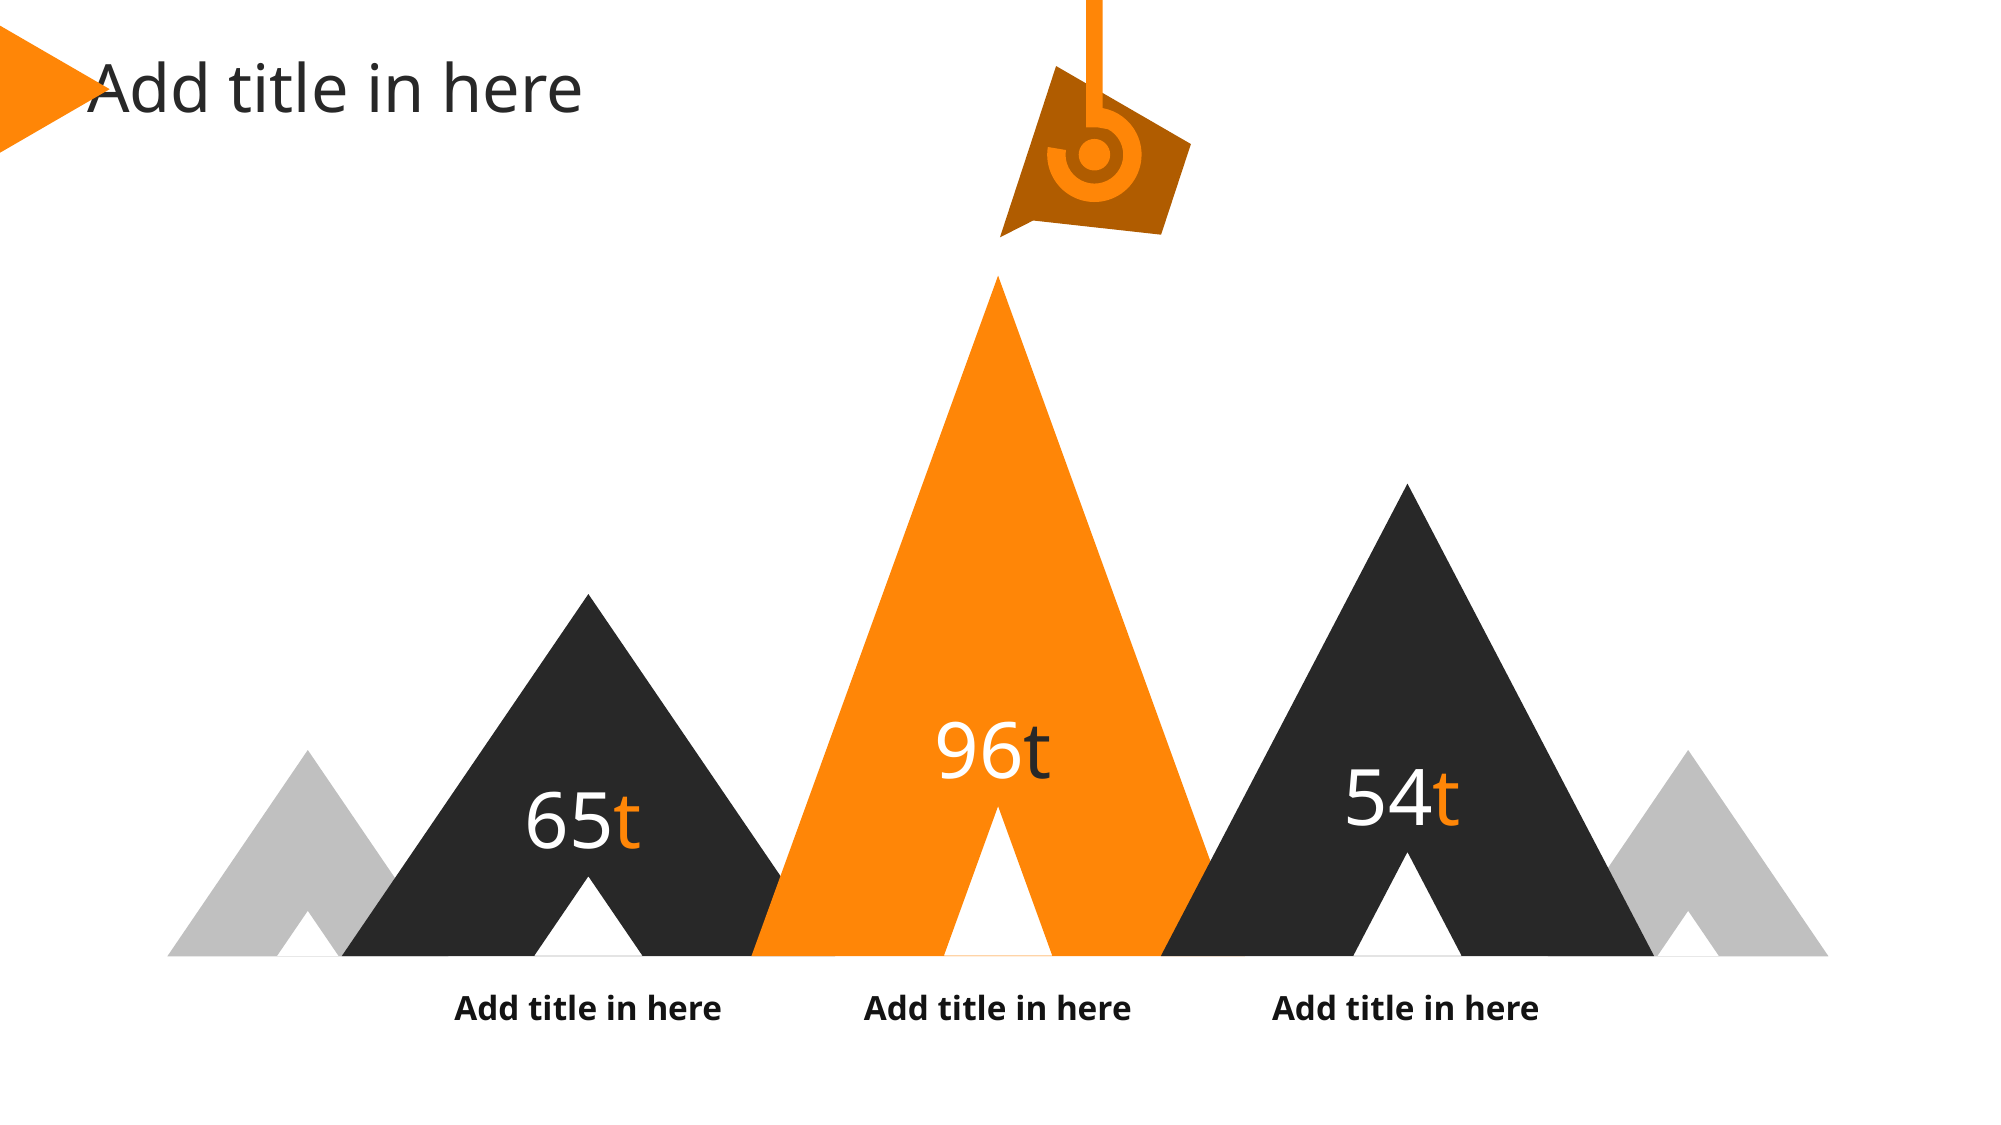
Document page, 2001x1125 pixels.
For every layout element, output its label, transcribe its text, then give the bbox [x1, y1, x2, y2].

text_box [0, 25, 110, 153]
text_box 54t [1329, 740, 1476, 849]
text_box [341, 594, 780, 957]
text_box Add title in here [405, 979, 772, 1035]
text_box [1160, 483, 1655, 957]
text_box [1047, 0, 1142, 203]
text_box 96t [919, 693, 1067, 802]
text_box [1608, 750, 1829, 957]
text_box [751, 339, 1210, 957]
text_box Add title in here [814, 979, 1182, 1035]
text_box [875, 0, 1314, 375]
text_box [167, 750, 395, 957]
text_box Add title in here [72, 38, 601, 134]
text_box 65t [510, 763, 657, 872]
text_box Add title in here [1222, 979, 1590, 1035]
text_box [1062, 124, 1123, 183]
